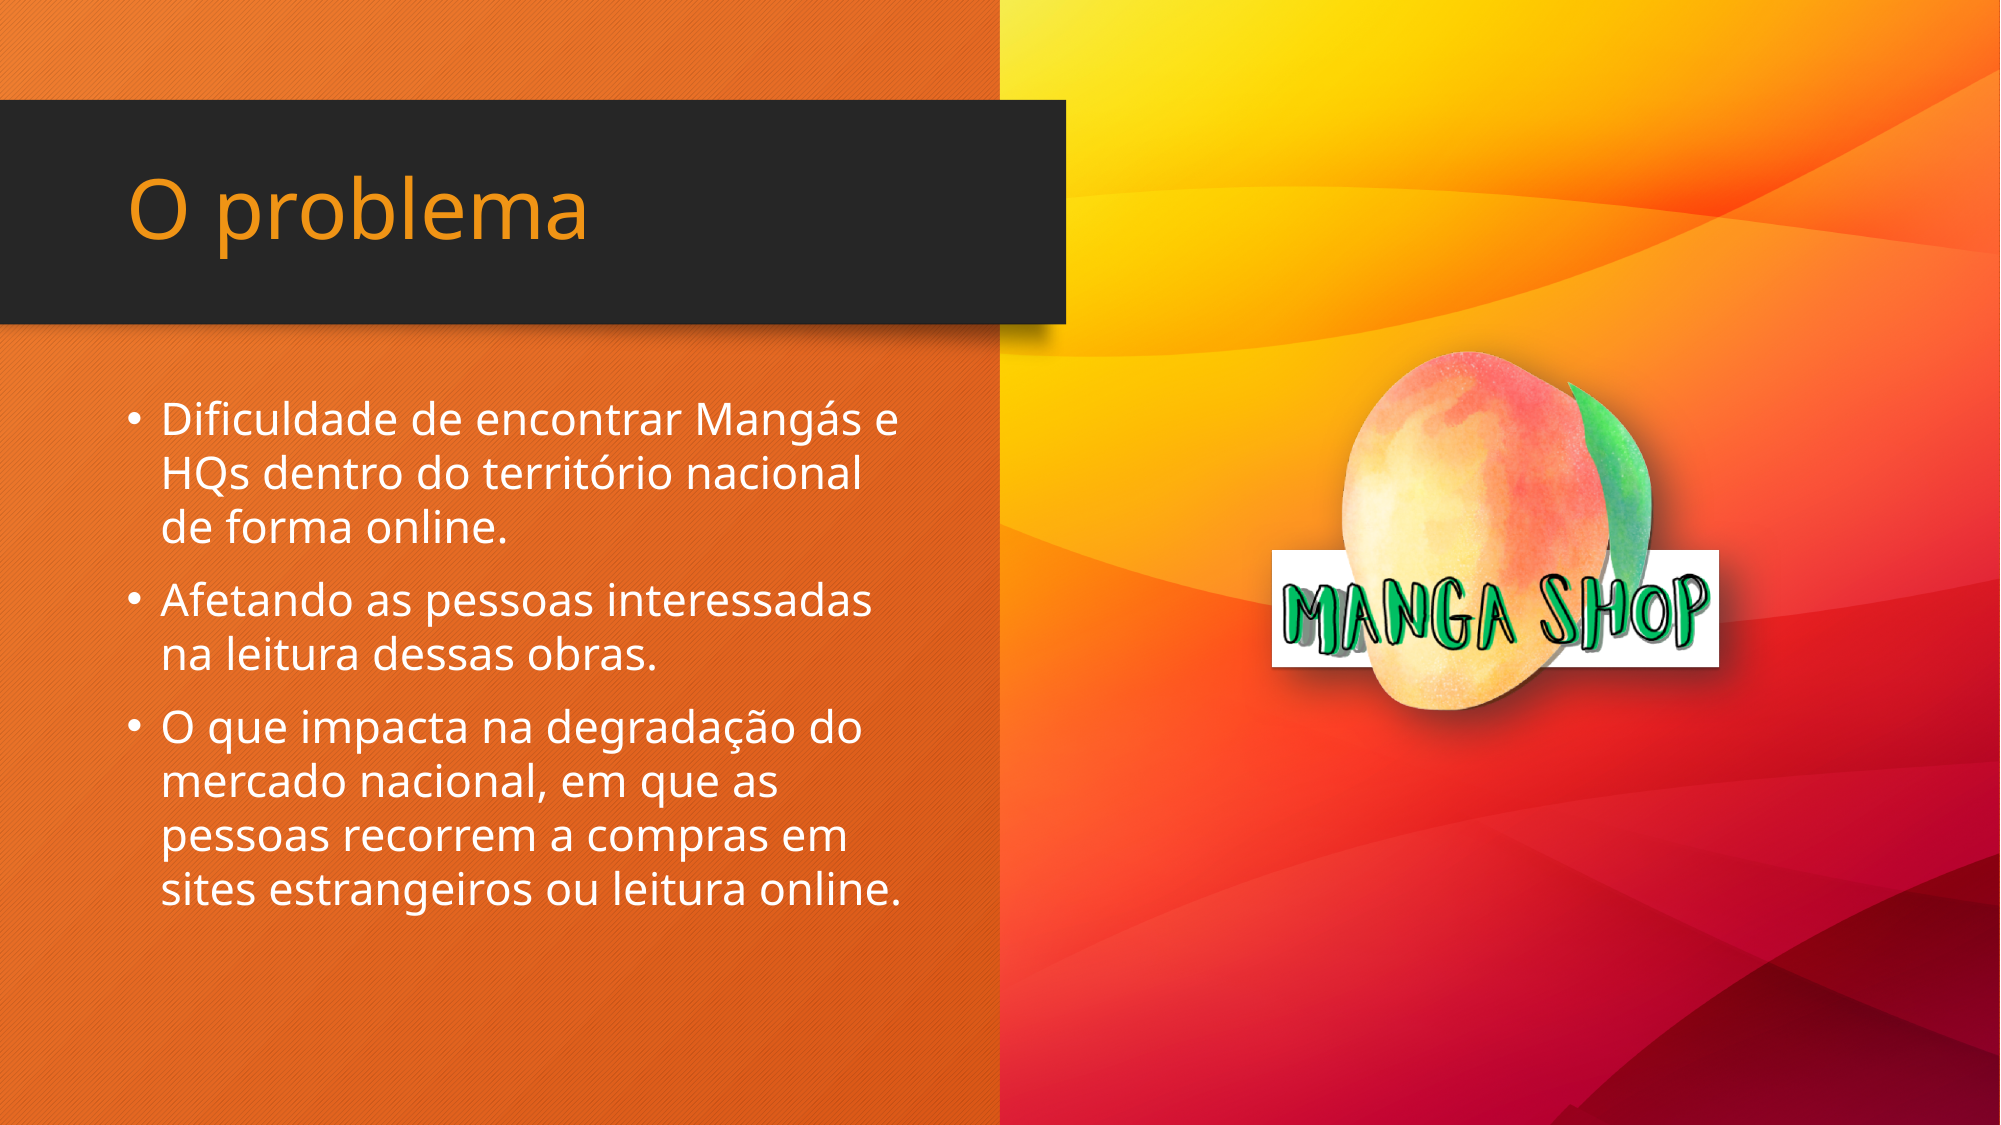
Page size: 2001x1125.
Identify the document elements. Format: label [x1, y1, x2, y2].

text_box [0, 0, 999, 322]
picture [0, 0, 2000, 1125]
text_box [0, 367, 999, 1125]
